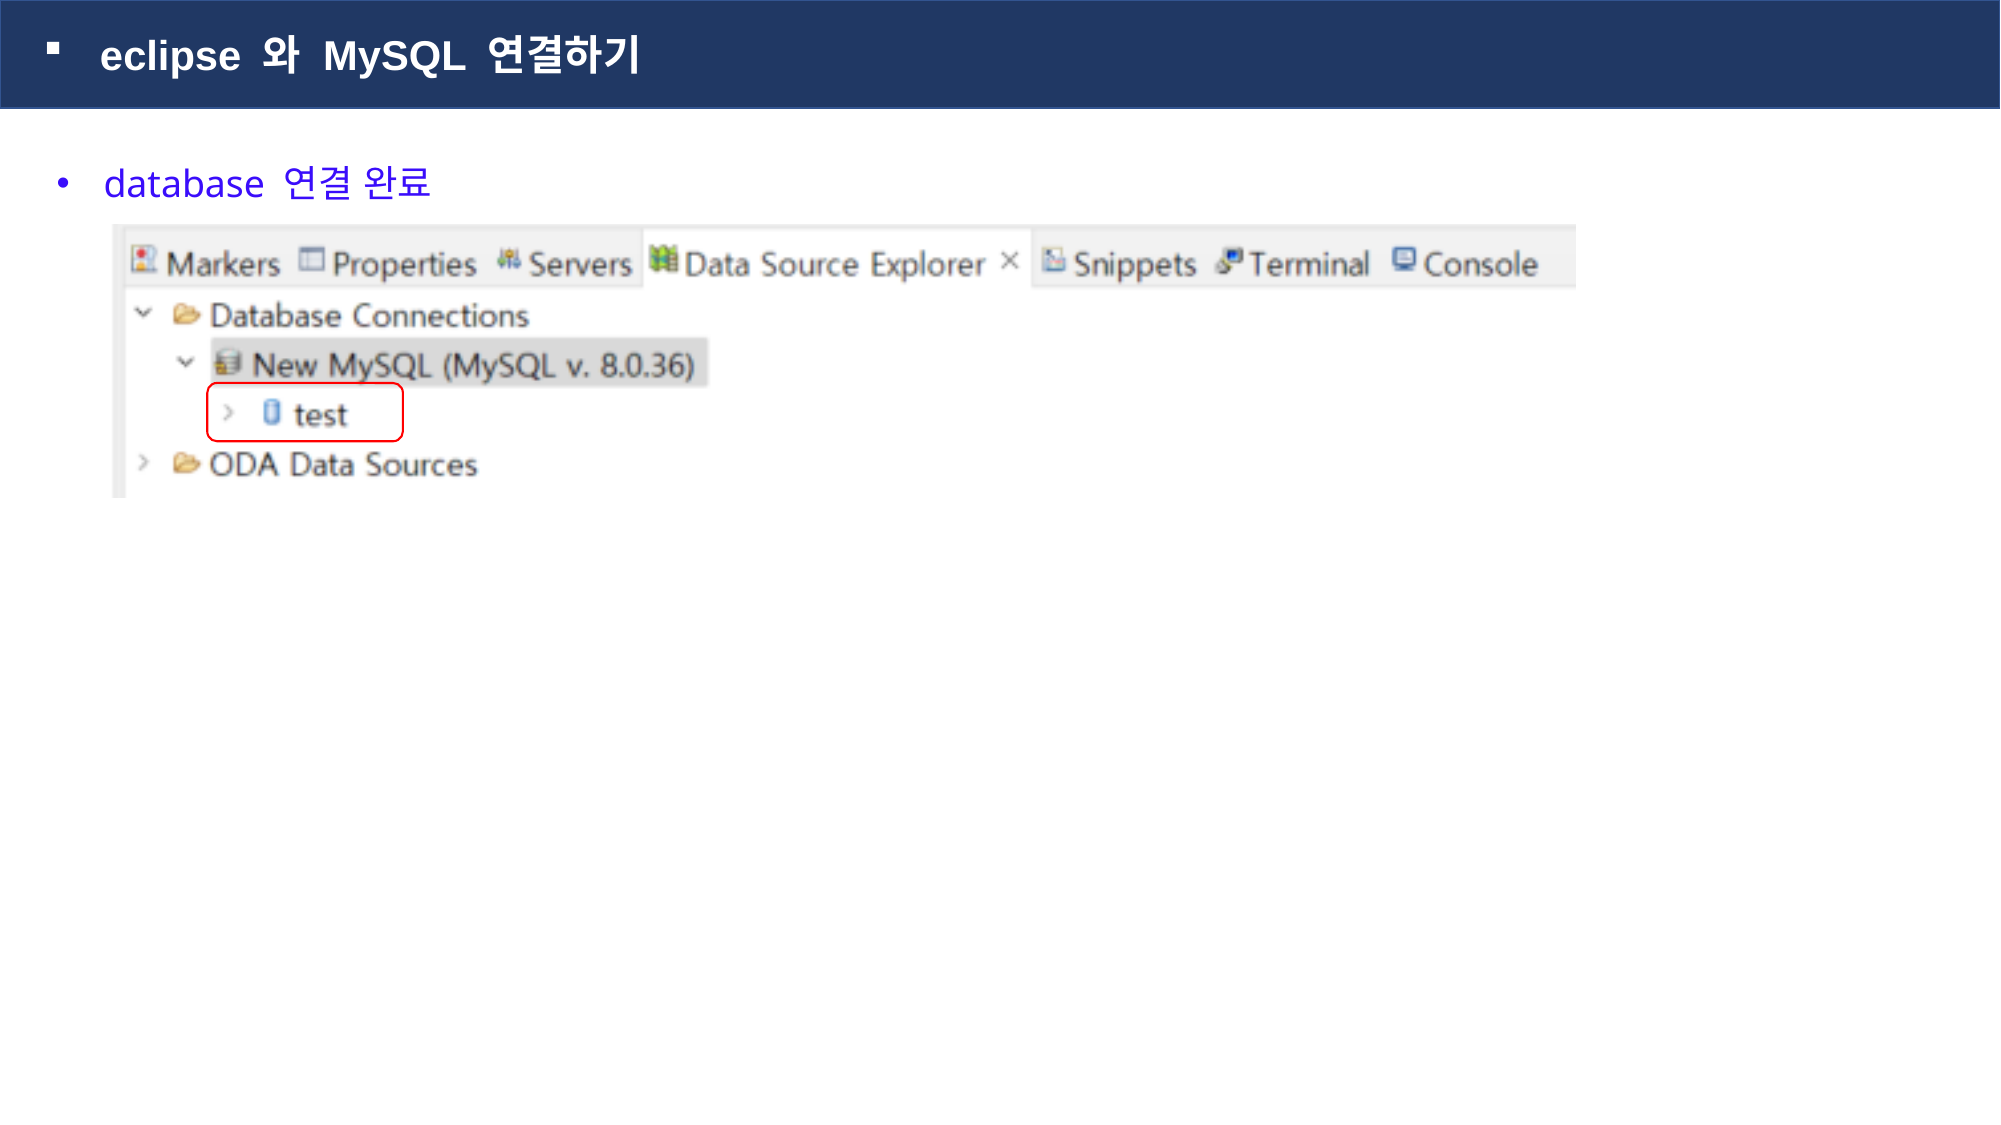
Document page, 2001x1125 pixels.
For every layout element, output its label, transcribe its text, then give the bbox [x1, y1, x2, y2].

text_box eclipse 와 MySQL 연결하기 [0, 0, 2000, 109]
text_box database 연결 완료 [41, 145, 1904, 421]
picture [108, 224, 1576, 498]
